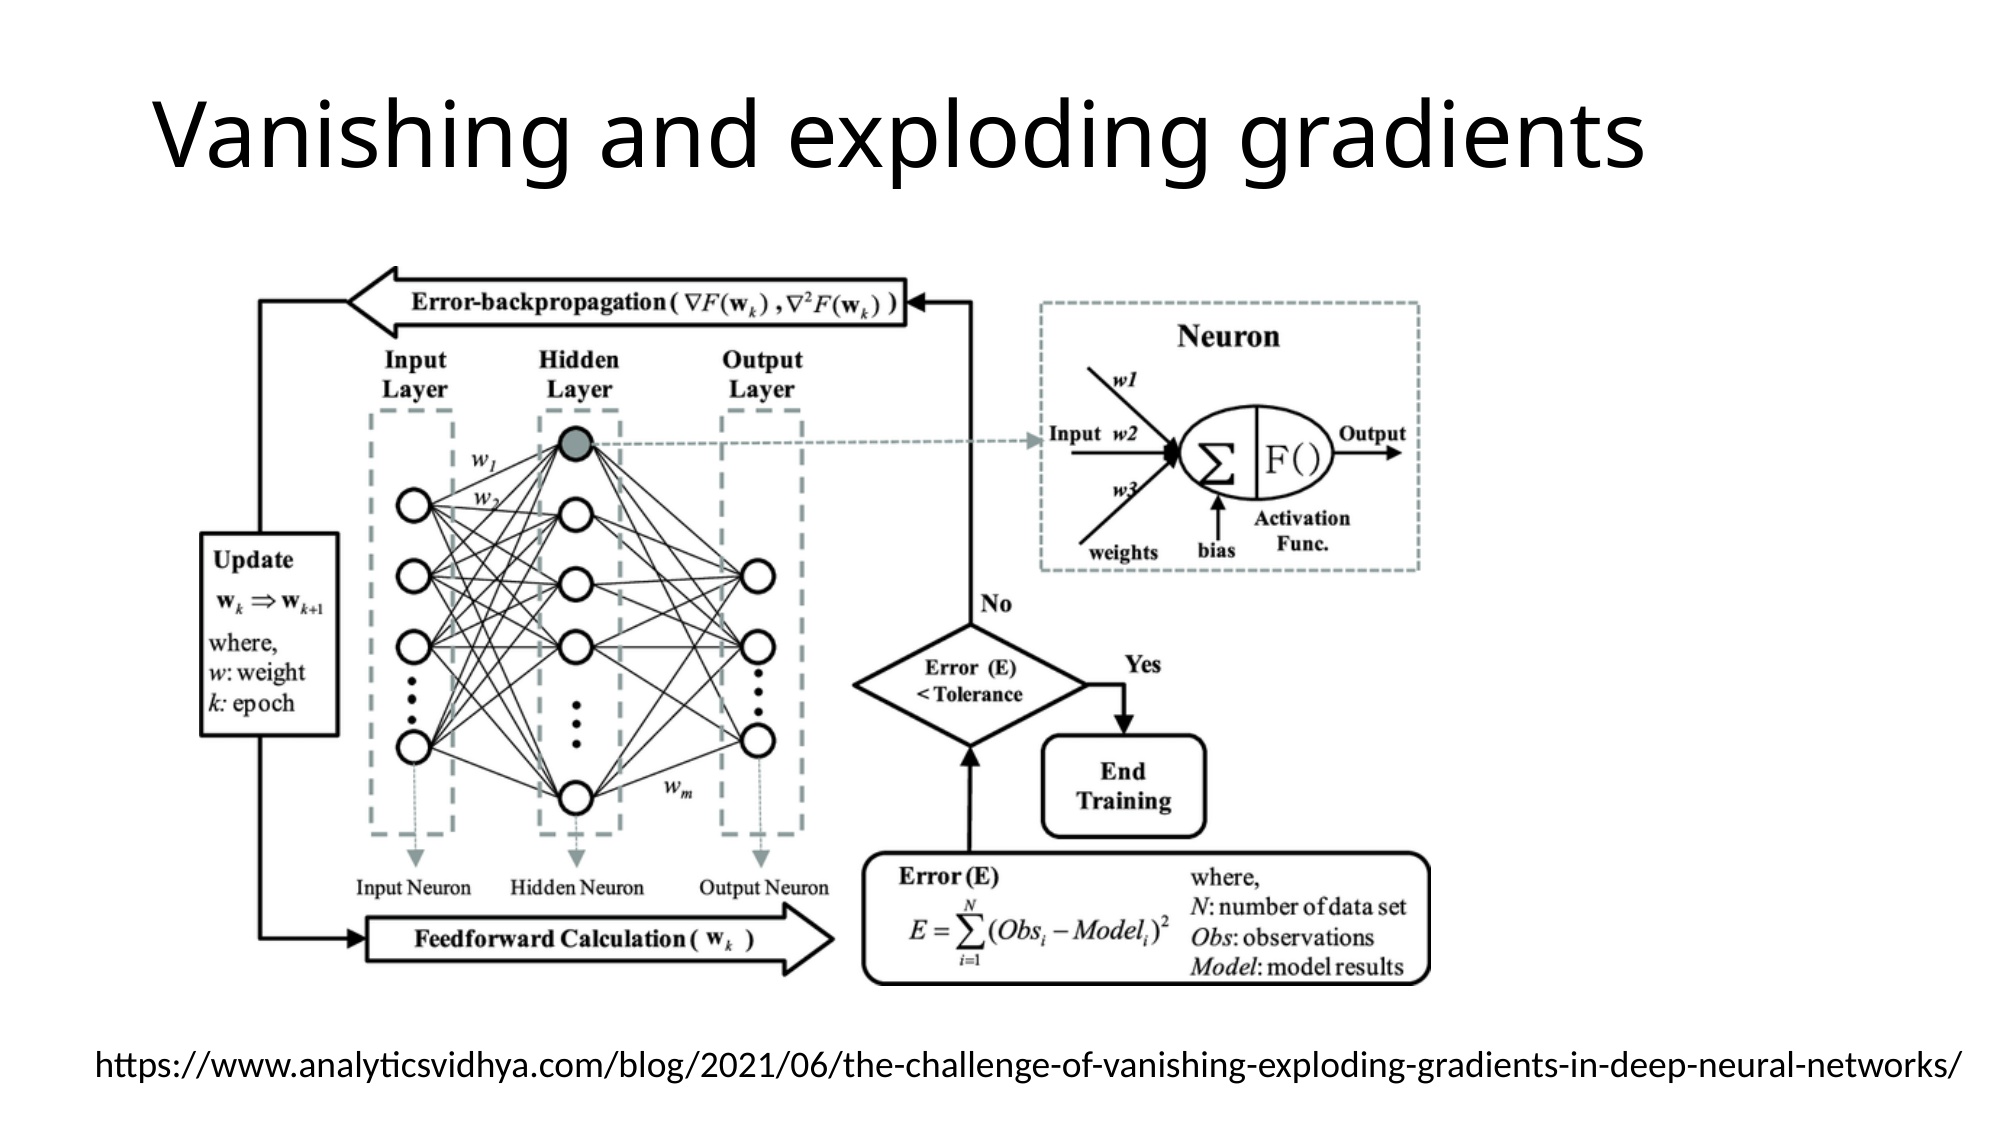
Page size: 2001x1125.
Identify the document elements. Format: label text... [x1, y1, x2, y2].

title Vanishing and exploding gradients [137, 59, 1863, 216]
text_box https://www.analyticsvidhya.com/blog/2021/06/the-challenge-of-vanishing-exploding-gradients-in-deep-neural-networks/ [79, 1032, 1979, 1093]
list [199, 266, 1431, 986]
